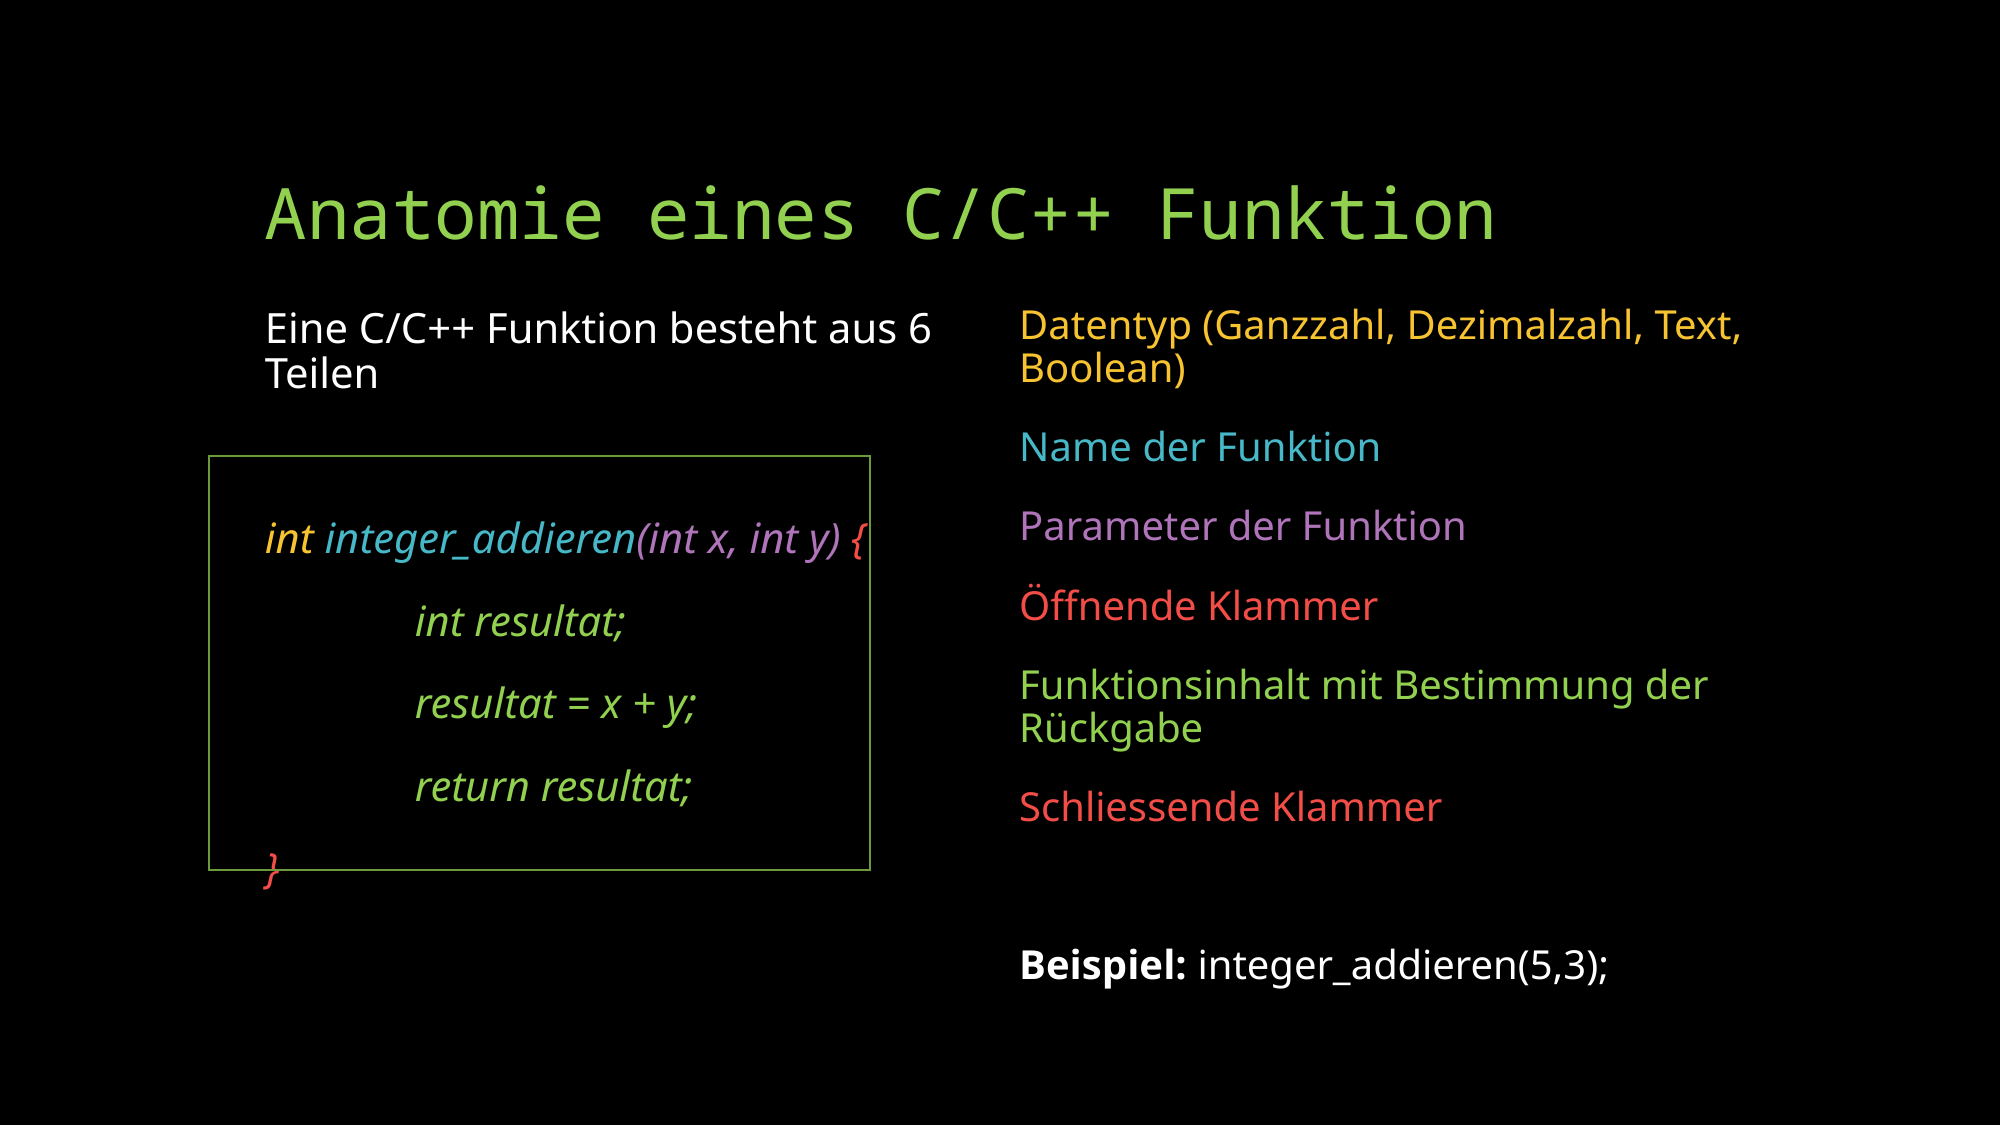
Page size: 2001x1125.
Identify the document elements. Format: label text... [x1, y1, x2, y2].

text_box Datentyp (Ganzzahl, Dezimalzahl, Text, Boolean) Name der Funktion Parameter der Funktion Öffnende Klammer Funktionsinhalt mit Bestimmung der Rückgabe Schliessende Klammer Beispiel: integer_addieren(5,3); [1004, 297, 1914, 999]
text_box [208, 455, 871, 871]
title Anatomie eines C/C++ Funktion [249, 75, 1750, 263]
list Eine C/C++ Funktion besteht aus 6 Teilen int integer_addieren(int x, int y) { int resultat; resultat = x + y; return resultat; } [249, 299, 989, 1002]
